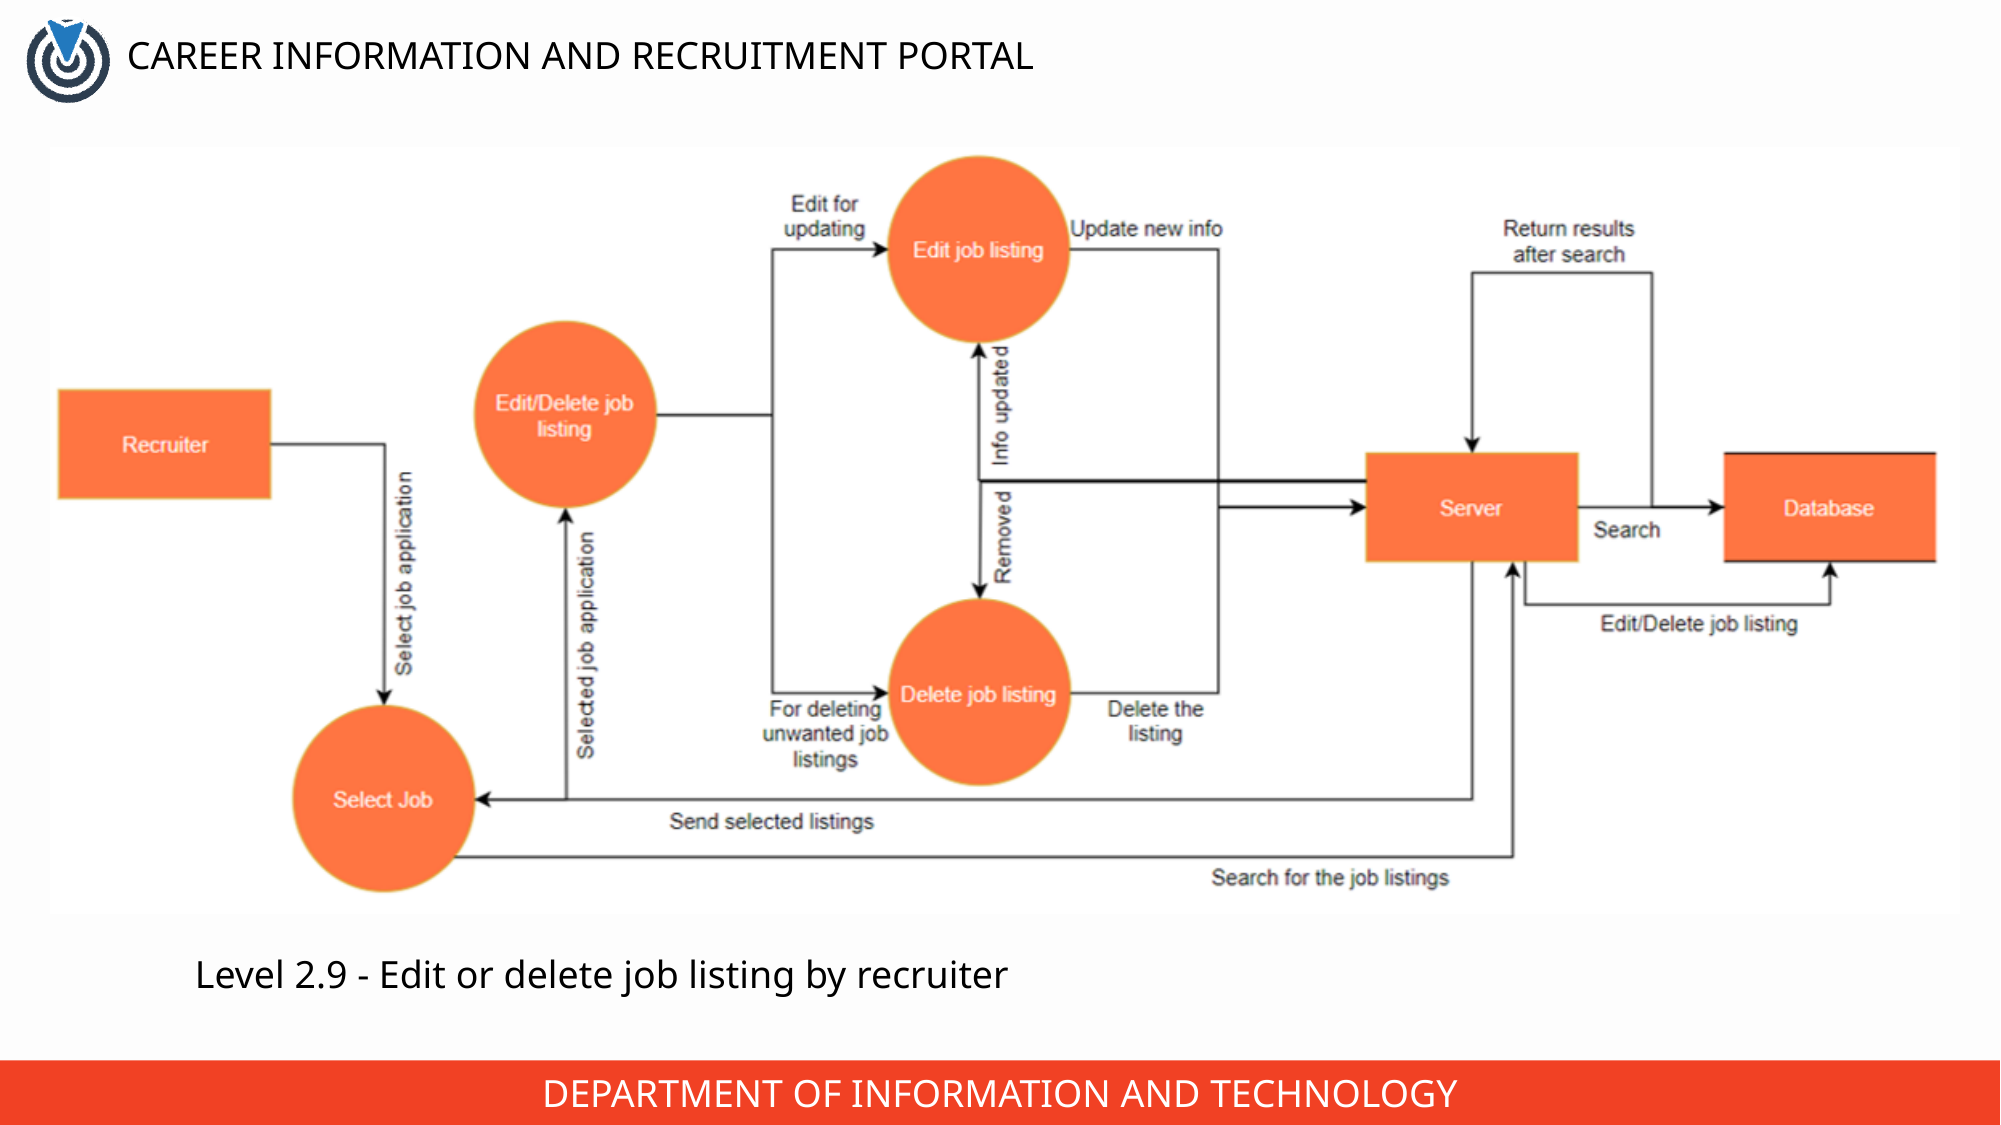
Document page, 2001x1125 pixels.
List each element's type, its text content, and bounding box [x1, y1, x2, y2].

picture [23, 15, 111, 104]
picture [50, 147, 1960, 914]
text_box Level 2.9 - Edit or delete job listing by recruiter [170, 943, 1160, 1004]
